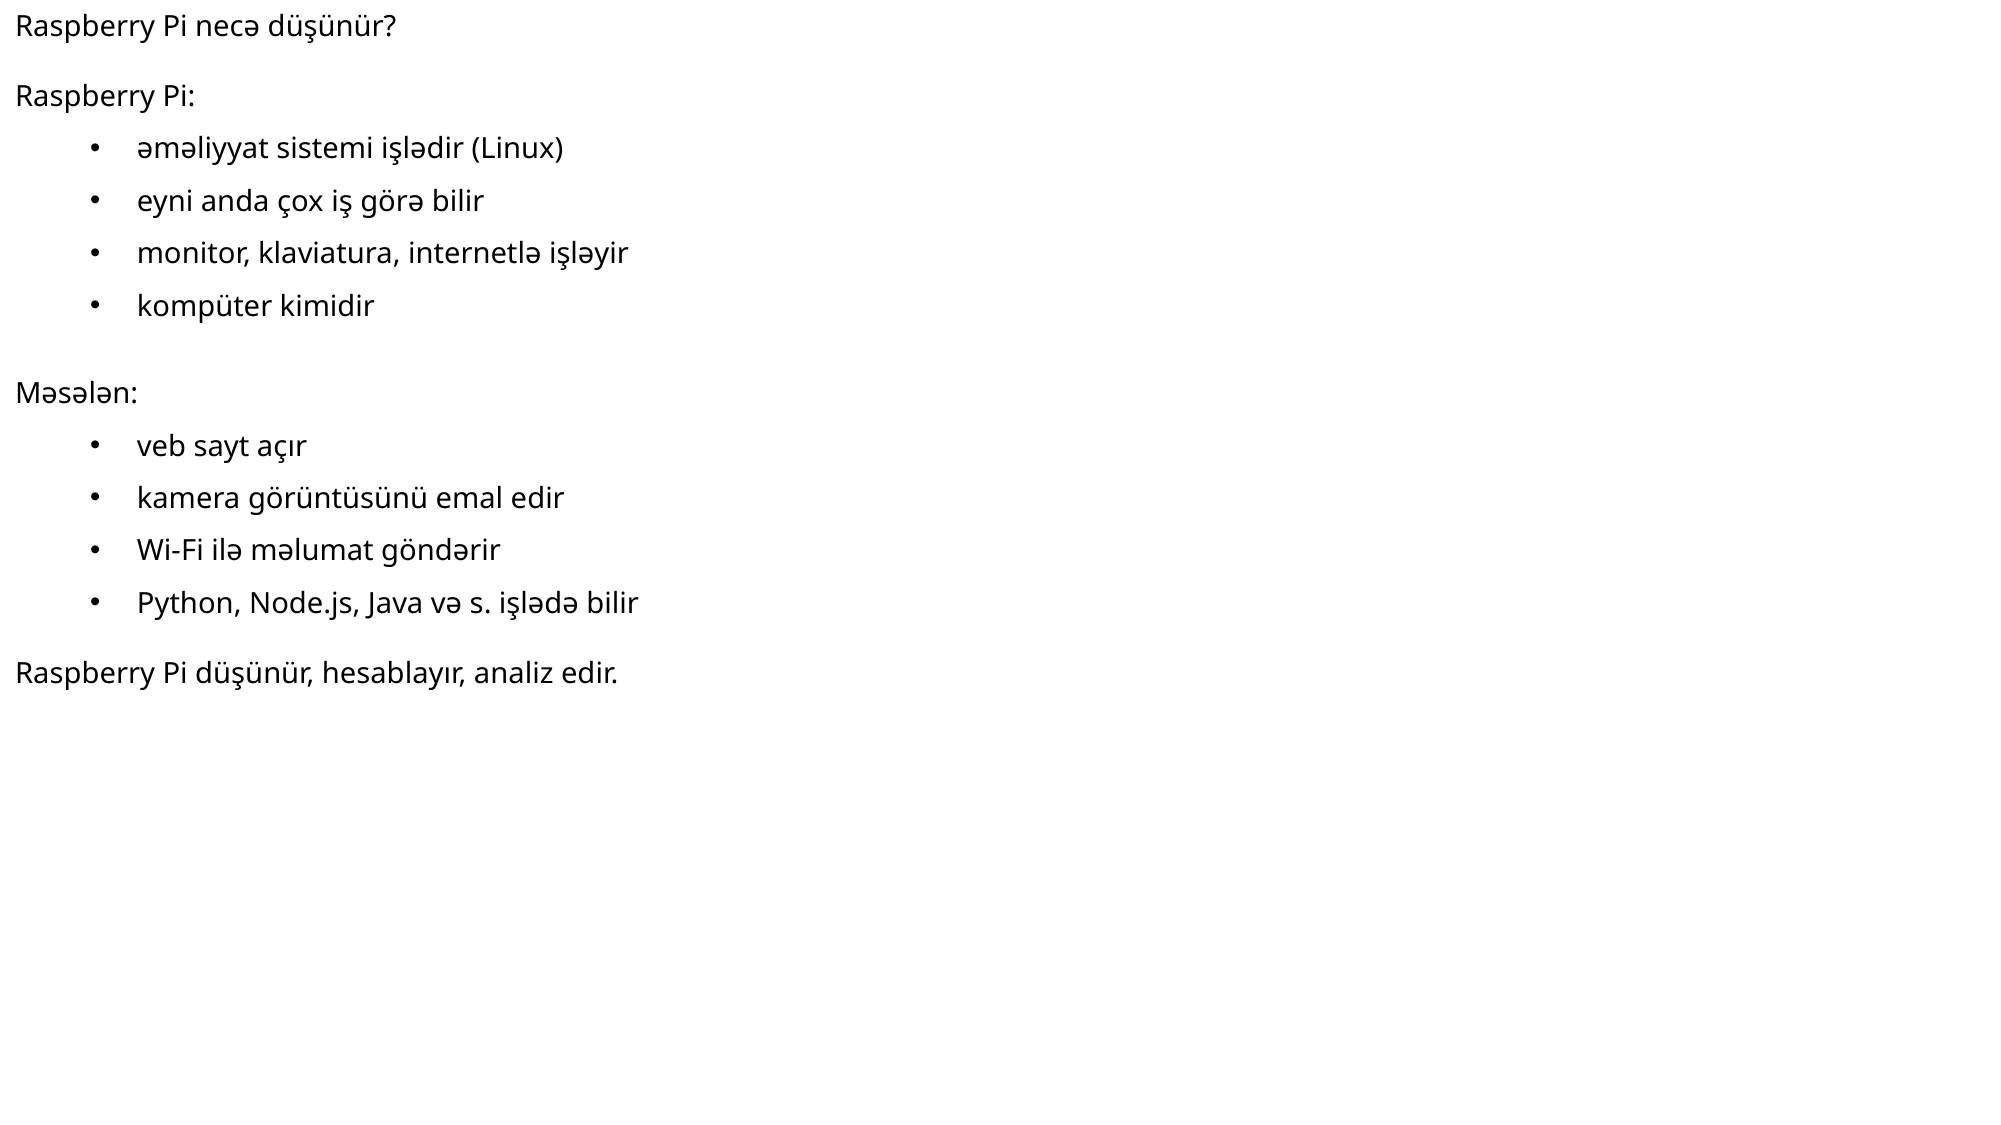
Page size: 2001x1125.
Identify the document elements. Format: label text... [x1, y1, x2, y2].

text_box Raspberry Pi necə düşünür? Raspberry Pi: əməliyyat sistemi işlədir (Linux) eyni anda çox iş görə bilir monitor, klaviatura, internetlə işləyir kompüter kimidir Məsələn: veb sayt açır kamera görüntüsünü emal edir Wi-Fi ilə məlumat göndərir Python, Node.js, Java və s. işlədə bilir Raspberry Pi düşünür, hesablayır, analiz edir. [0, 0, 2000, 732]
